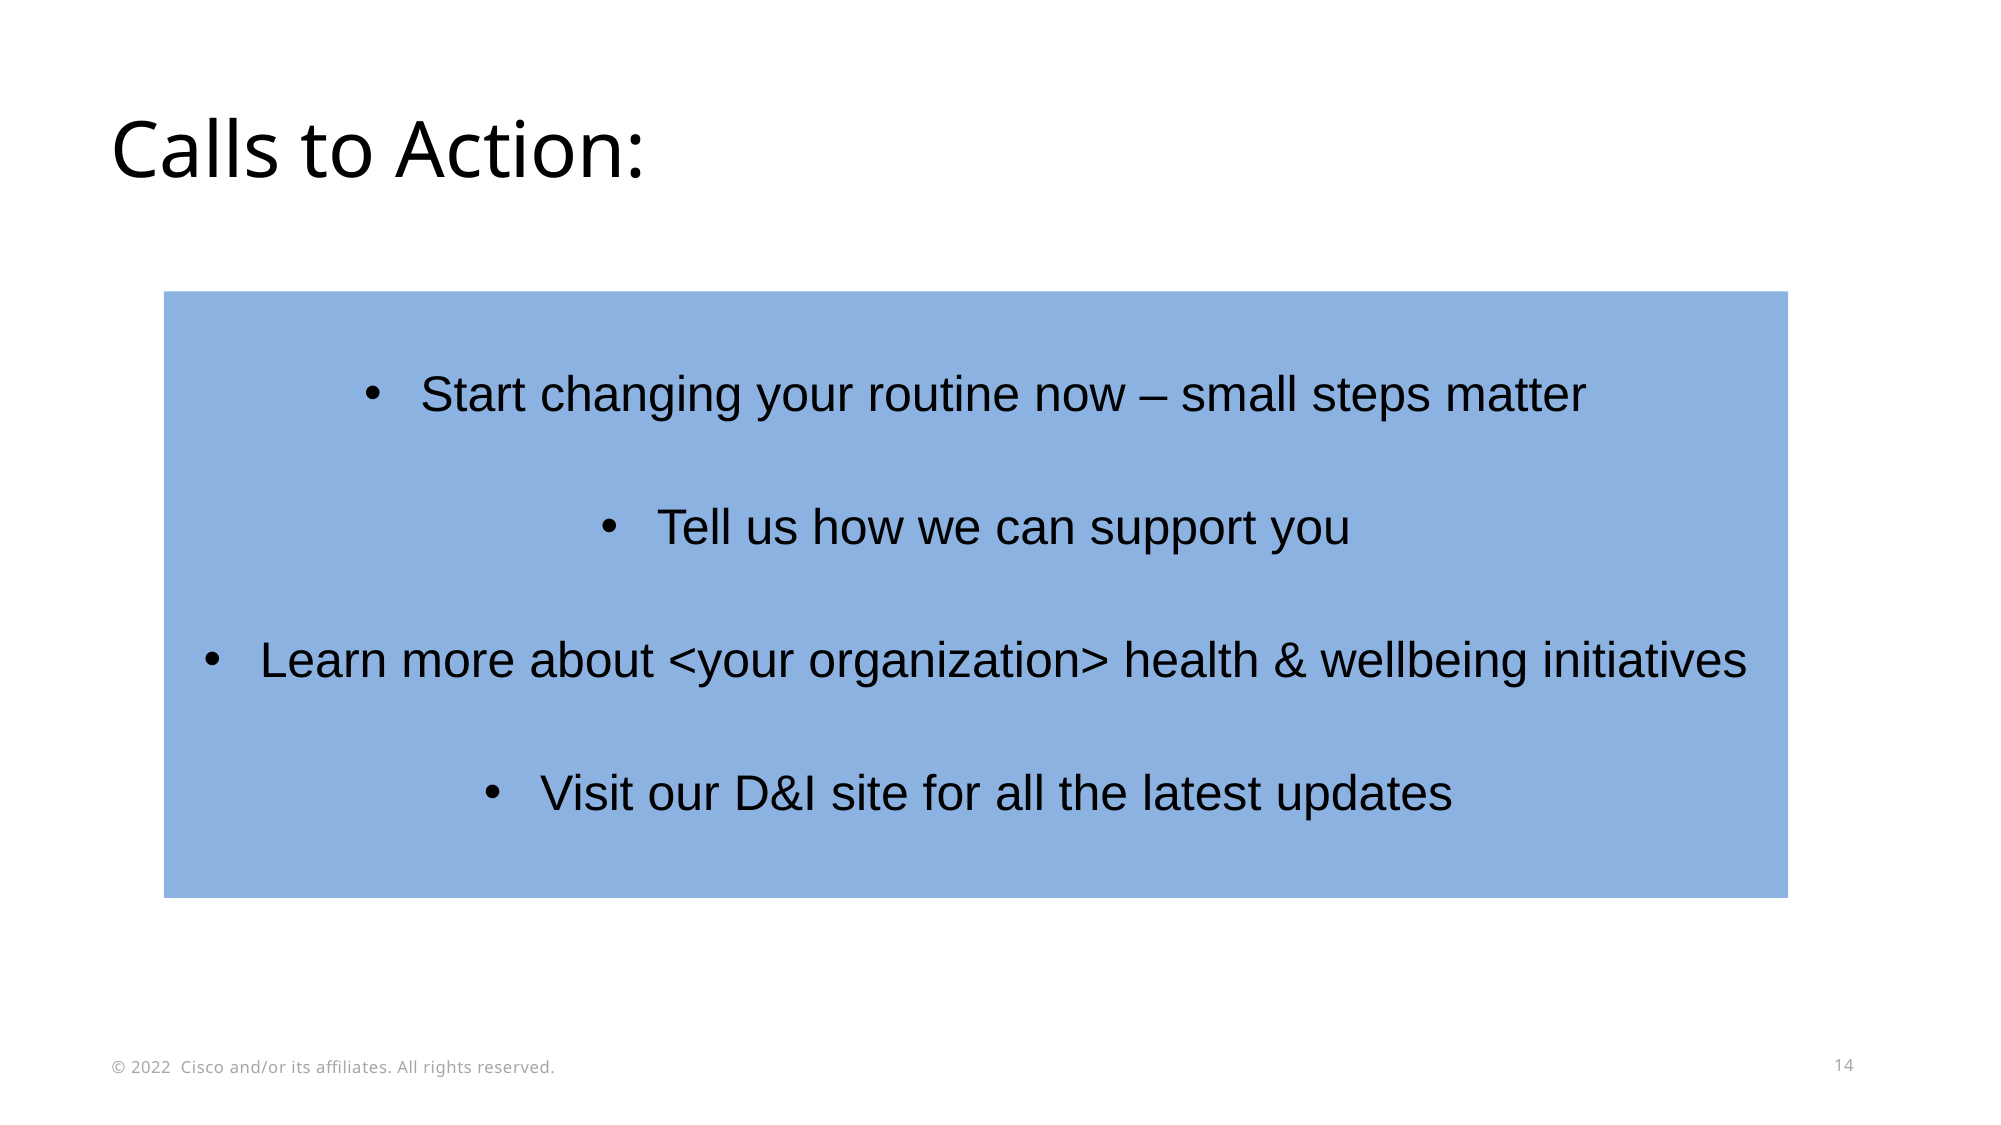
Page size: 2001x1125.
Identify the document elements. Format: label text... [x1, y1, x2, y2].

text_box Start changing your routine now – small steps matter Tell us how we can support you Learn more about <your organization> health & wellbeing initiatives Visit our D&I site for all the latest updates [163, 368, 1789, 822]
text_box [162, 289, 1790, 900]
title Calls to Action: [95, 74, 1922, 235]
